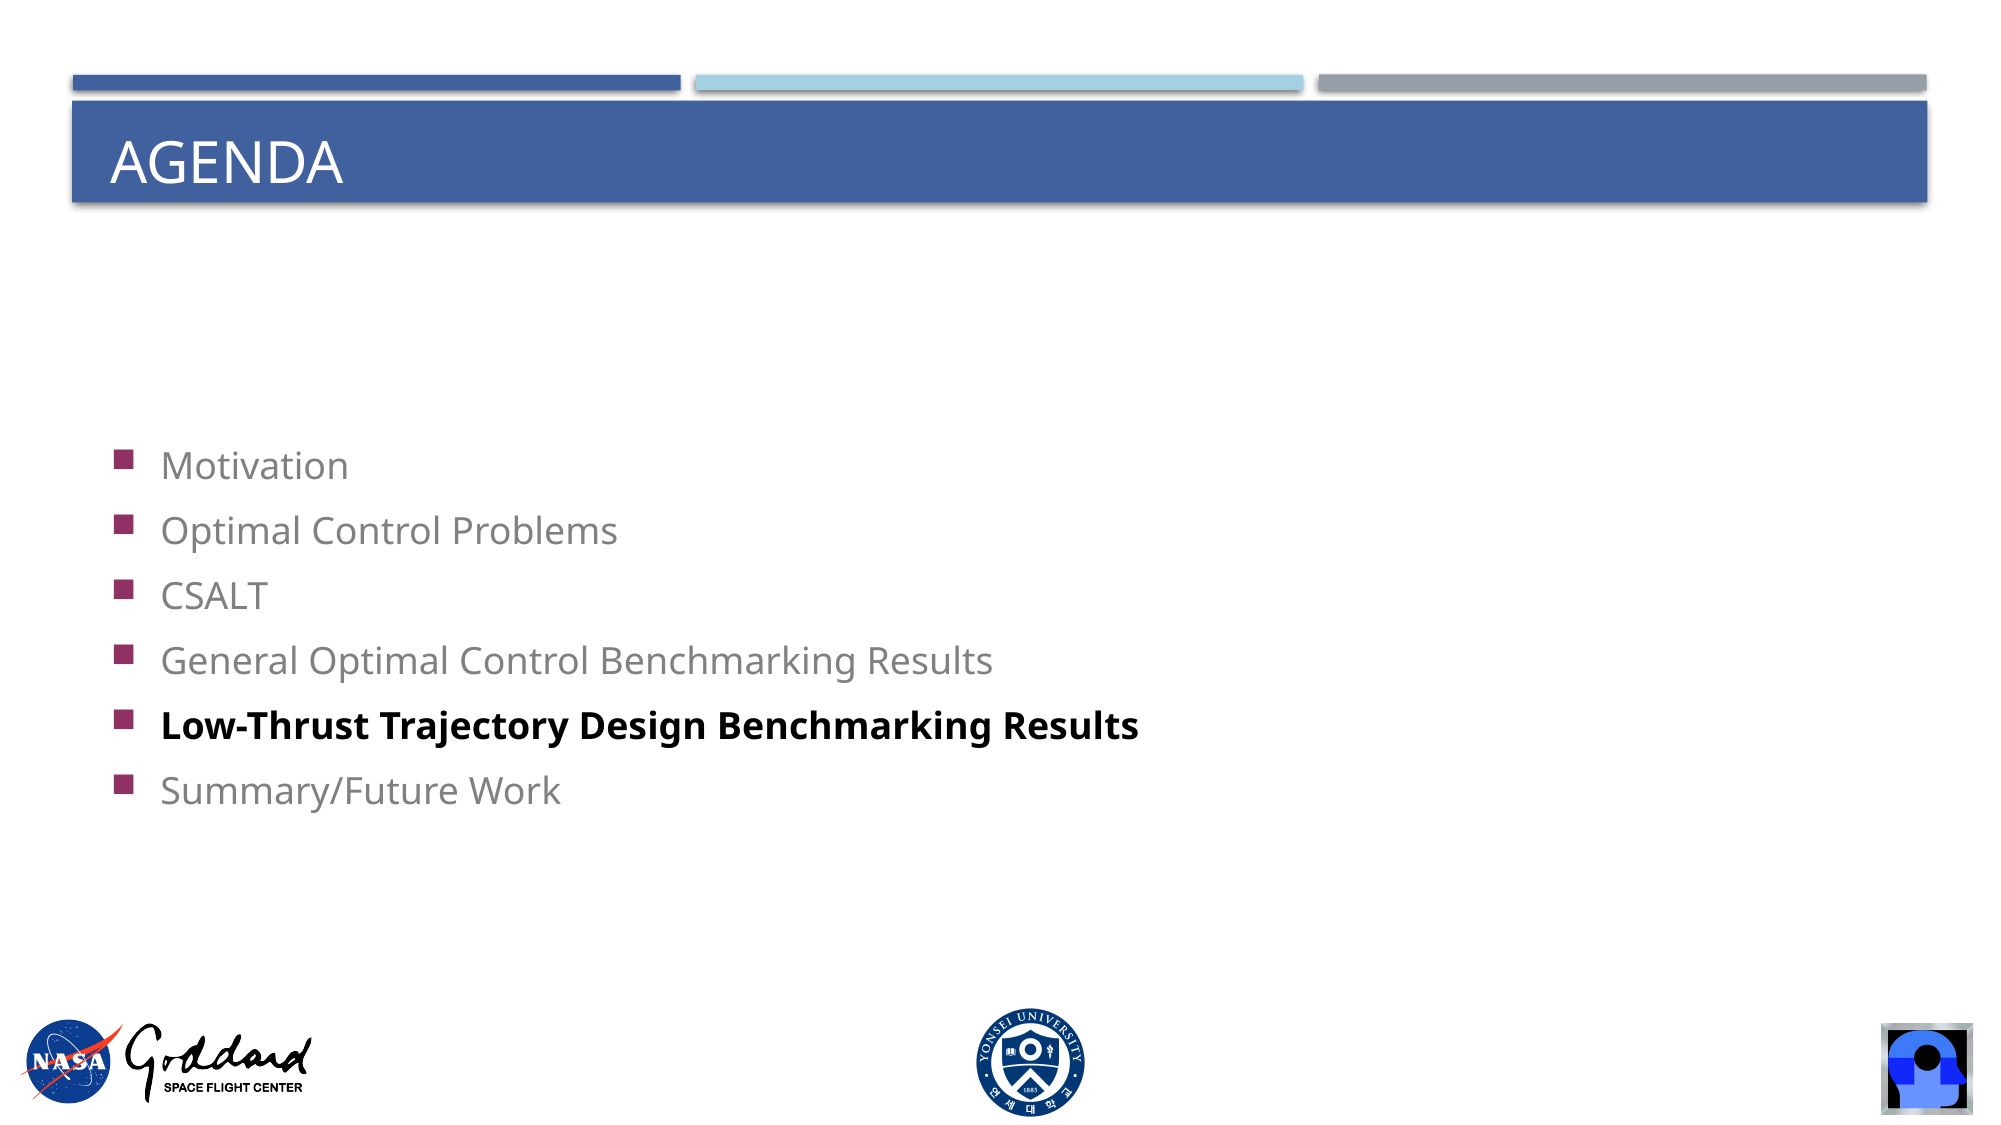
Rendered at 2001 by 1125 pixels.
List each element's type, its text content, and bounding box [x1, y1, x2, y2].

picture [0, 1008, 312, 1115]
picture [1881, 1023, 1974, 1115]
picture [976, 1008, 1085, 1117]
list Motivation Optimal Control Problems CSALT General Optimal Control Benchmarking Results Low-Thrust Trajectory Design Benchmarking Results Summary/Future Work [95, 357, 1905, 962]
title Agenda [95, 100, 1905, 203]
